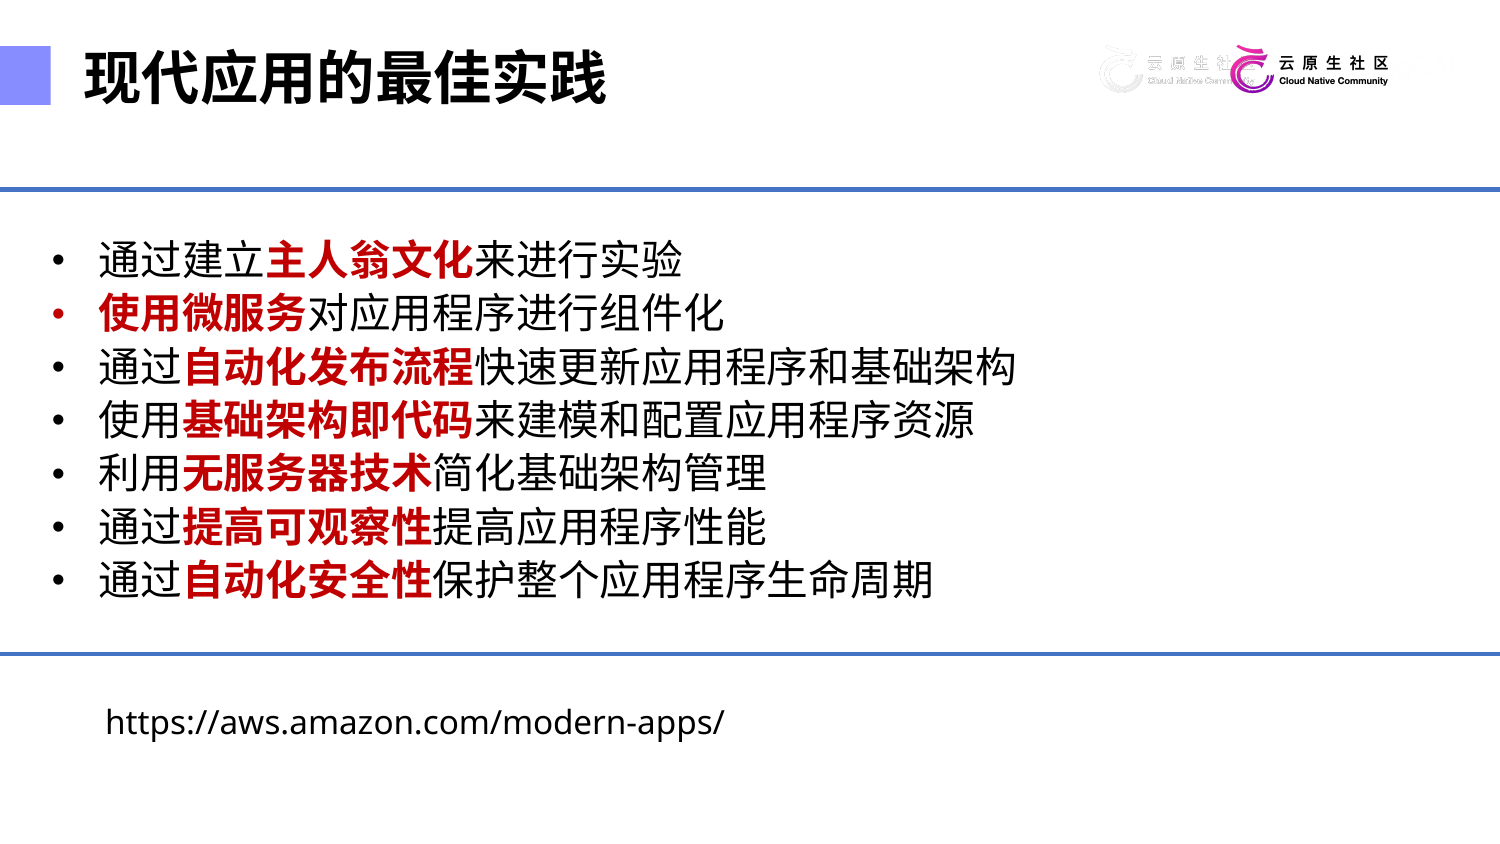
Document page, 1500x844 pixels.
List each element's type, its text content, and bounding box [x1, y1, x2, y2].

text_box 现代应用的最佳实践 [69, 33, 1200, 119]
text_box https://aws.amazon.com/modern-apps/ [90, 698, 741, 750]
text_box [0, 45, 52, 106]
picture [1092, 32, 1463, 106]
text_box 通过建立主人翁文化来进行实验 使用微服务对应用程序进行组件化 通过自动化发布流程快速更新应用程序和基础架构 使用基础架构即代码来建模和配置应用程序资源 利用无服务器技术简化基础架构管理 通过提高可观察性提高应用程序性能 通过自动化安全性保护整个应用程序生命周期 [33, 224, 1500, 620]
